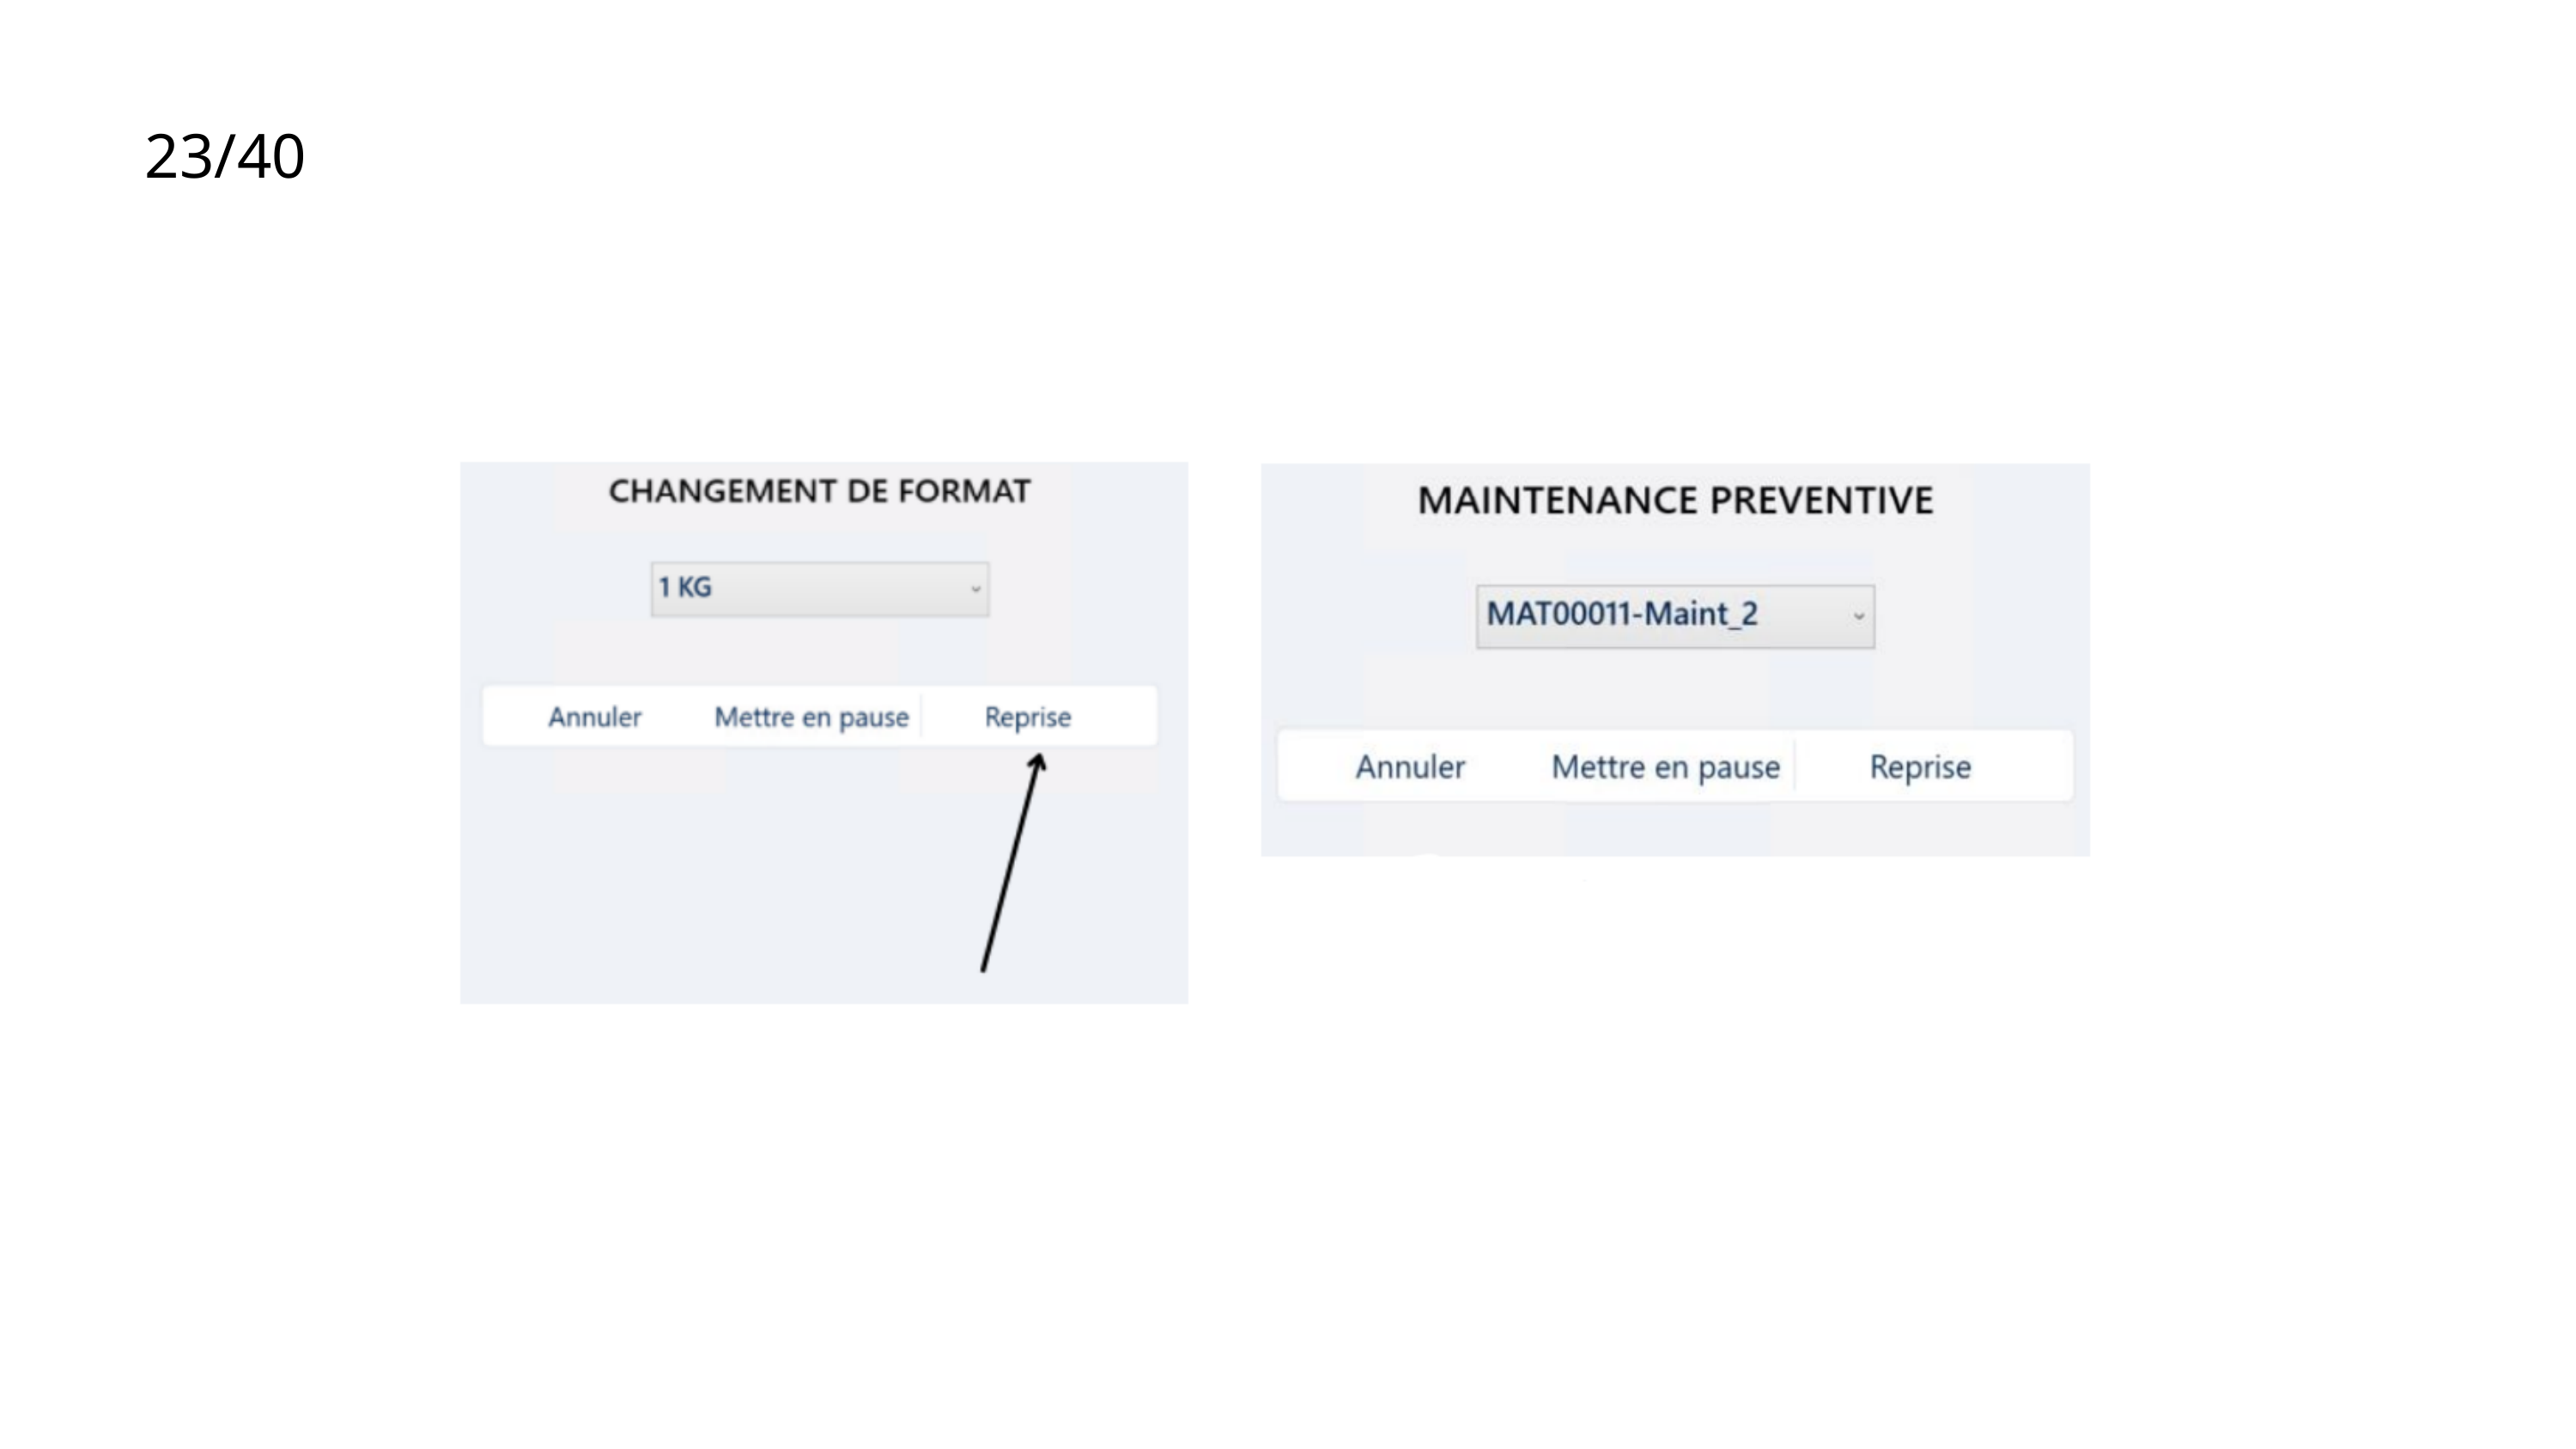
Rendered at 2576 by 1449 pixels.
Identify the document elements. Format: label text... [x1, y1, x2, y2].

text_box [433, 419, 2143, 1029]
text_box 23/40 [144, 105, 459, 191]
